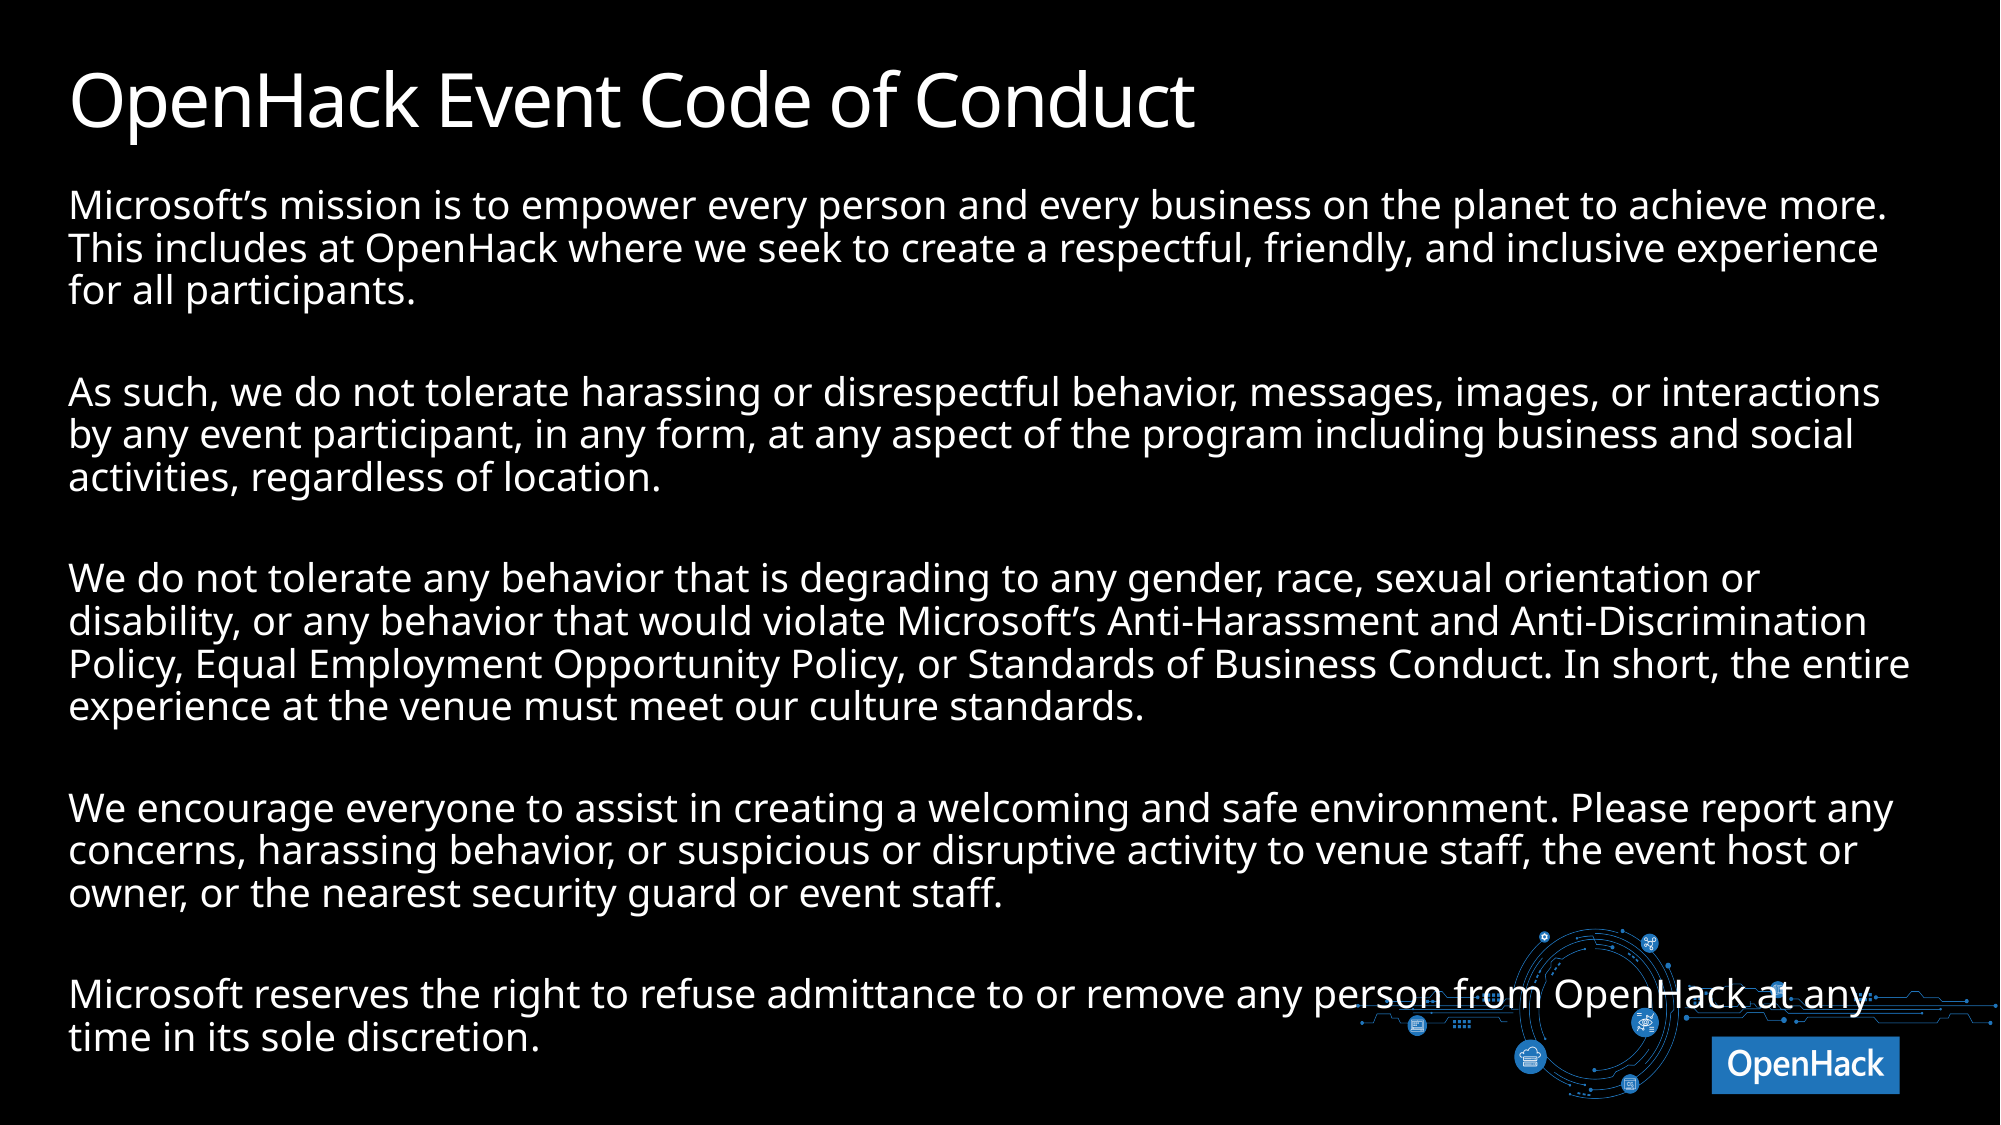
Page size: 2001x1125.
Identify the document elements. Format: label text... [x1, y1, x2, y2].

title OpenHack Event Code of Conduct [44, 47, 1957, 158]
picture [1356, 917, 2000, 1099]
list Microsoft’s mission is to empower every person and every business on the planet to achieve more. This includes at OpenHack where we seek to create a respectful, friendly, and inclusive experience for all participants. As such, we do not tolerate harassing or disrespectful behavior, messages, images, or interactions by any event participant, in any form, at any aspect of the program including business and social activities, regardless of location. We do not tolerate any behavior that is degrading to any gender, race, sexual orientation or disability, or any behavior that would violate Microsoft’s Anti-Harassment and Anti-Discrimination Policy, Equal Employment Opportunity Policy, or Standards of Business Conduct. In short, the entire experience at the venue must meet our culture standards. We encourage everyone to assist in creating a welcoming and safe environment. Please report any concerns, harassing behavior, or suspicious or disruptive activity to venue staff, the event host or owner, or the nearest security guard or event staff. Microsoft reserves the right to refuse admittance to or remove any person from OpenHack at any time in its sole discretion. [44, 170, 1957, 465]
